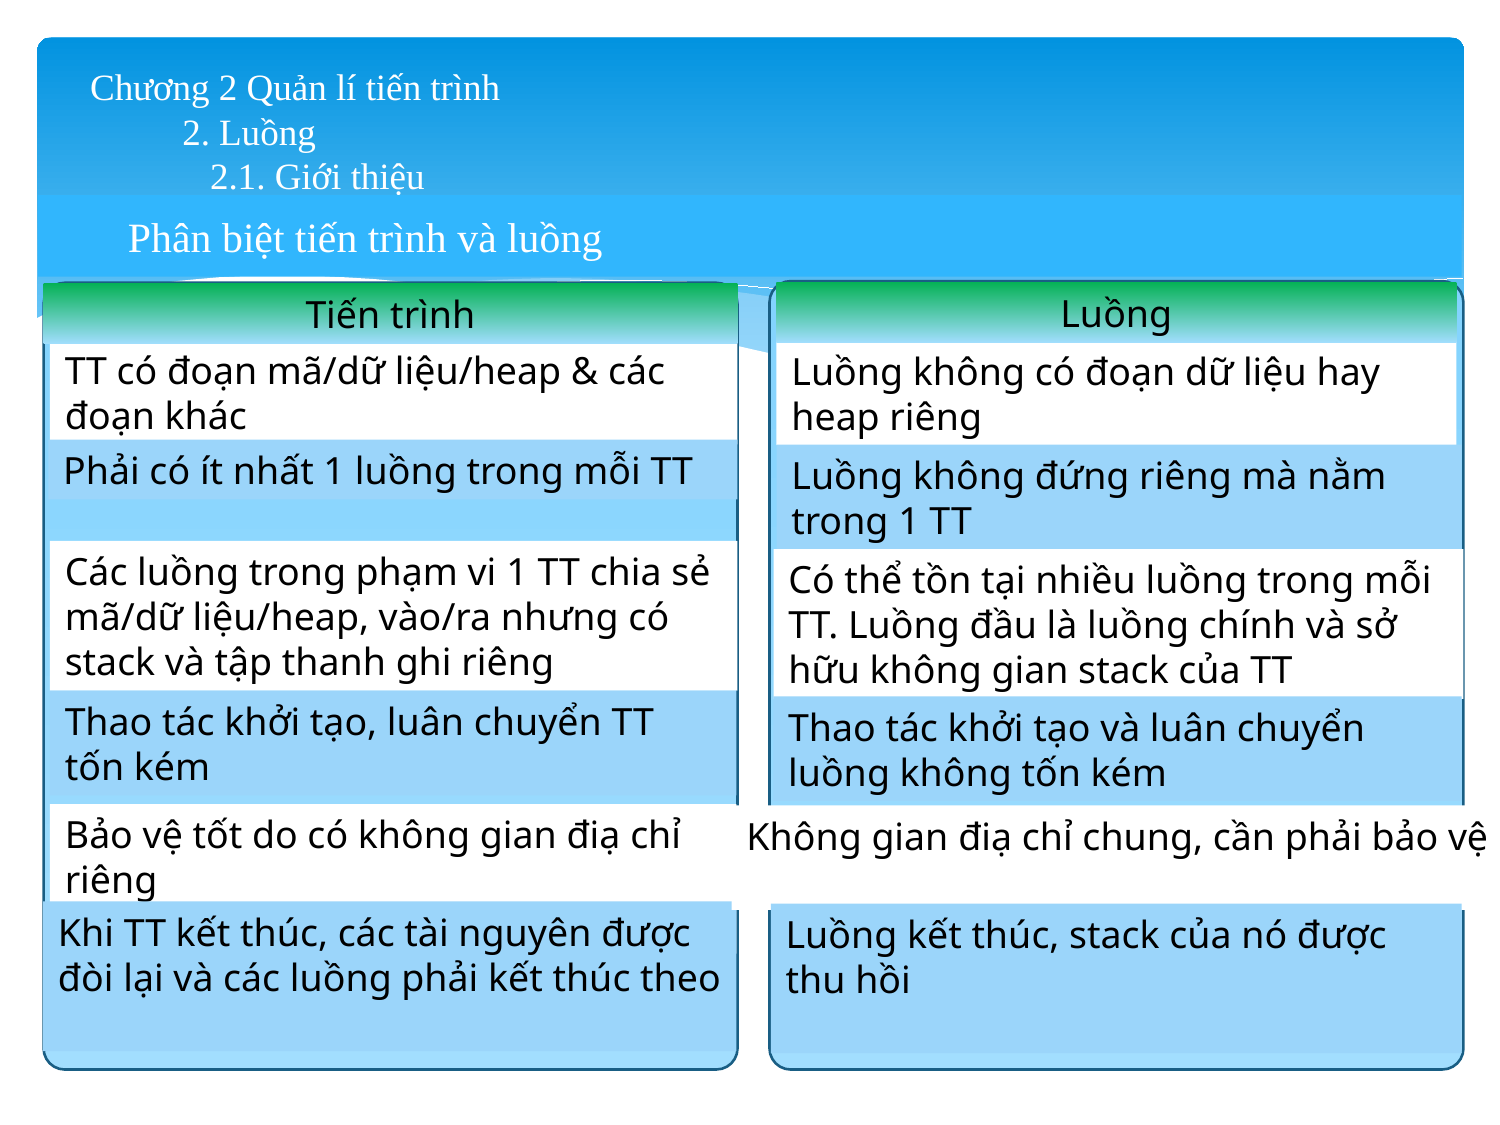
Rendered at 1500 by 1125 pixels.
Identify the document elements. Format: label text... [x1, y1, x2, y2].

text_box Luồng không đứng riêng mà nằm trong 1 TT [776, 444, 1462, 549]
text_box Phân biệt tiến trình và luồng [37, 194, 1463, 278]
text_box Tiến trình [43, 283, 738, 344]
text_box [768, 285, 1465, 805]
text_box Thao tác khởi tạo và luân chuyển luồng không tốn kém [773, 696, 1462, 801]
text_box Thao tác khởi tạo, luân chuyển TT tốn kém [49, 690, 737, 796]
text_box [768, 910, 1465, 1071]
text_box Khi TT kết thúc, các tài nguyên được đòi lại và các luồng phải kết thúc theo [43, 901, 737, 1052]
text_box [42, 298, 739, 1071]
text_box Bảo vệ tốt do có không gian điạ chỉ riêng [49, 804, 737, 901]
text_box Luồng [776, 282, 1457, 343]
text_box Các luồng trong phạm vi 1 TT chia sẻ mã/dữ liệu/heap, vào/ra nhưng có stack và tập thanh ghi riêng [49, 540, 738, 691]
text_box TT có đoạn mã/dữ liệu/heap & các đoạn khác [49, 344, 738, 439]
text_box Phải có ít nhất 1 luồng trong mỗi TT [48, 439, 738, 500]
text_box Luồng kết thúc, stack của nó được thu hồi [770, 903, 1462, 1054]
title Chương 2 Quản lí tiến trình 2. Luồng 2.1. Giới thiệu [75, 55, 1425, 194]
text_box Có thể tồn tại nhiều luồng trong mỗi TT. Luồng đầu là luồng chính và sở hữu không gian stack của TT [773, 549, 1464, 699]
text_box Không gian điạ chỉ chung, cần phải bảo vệ [731, 805, 1500, 910]
text_box Luồng không có đoạn dữ liệu hay heap riêng [776, 343, 1457, 444]
